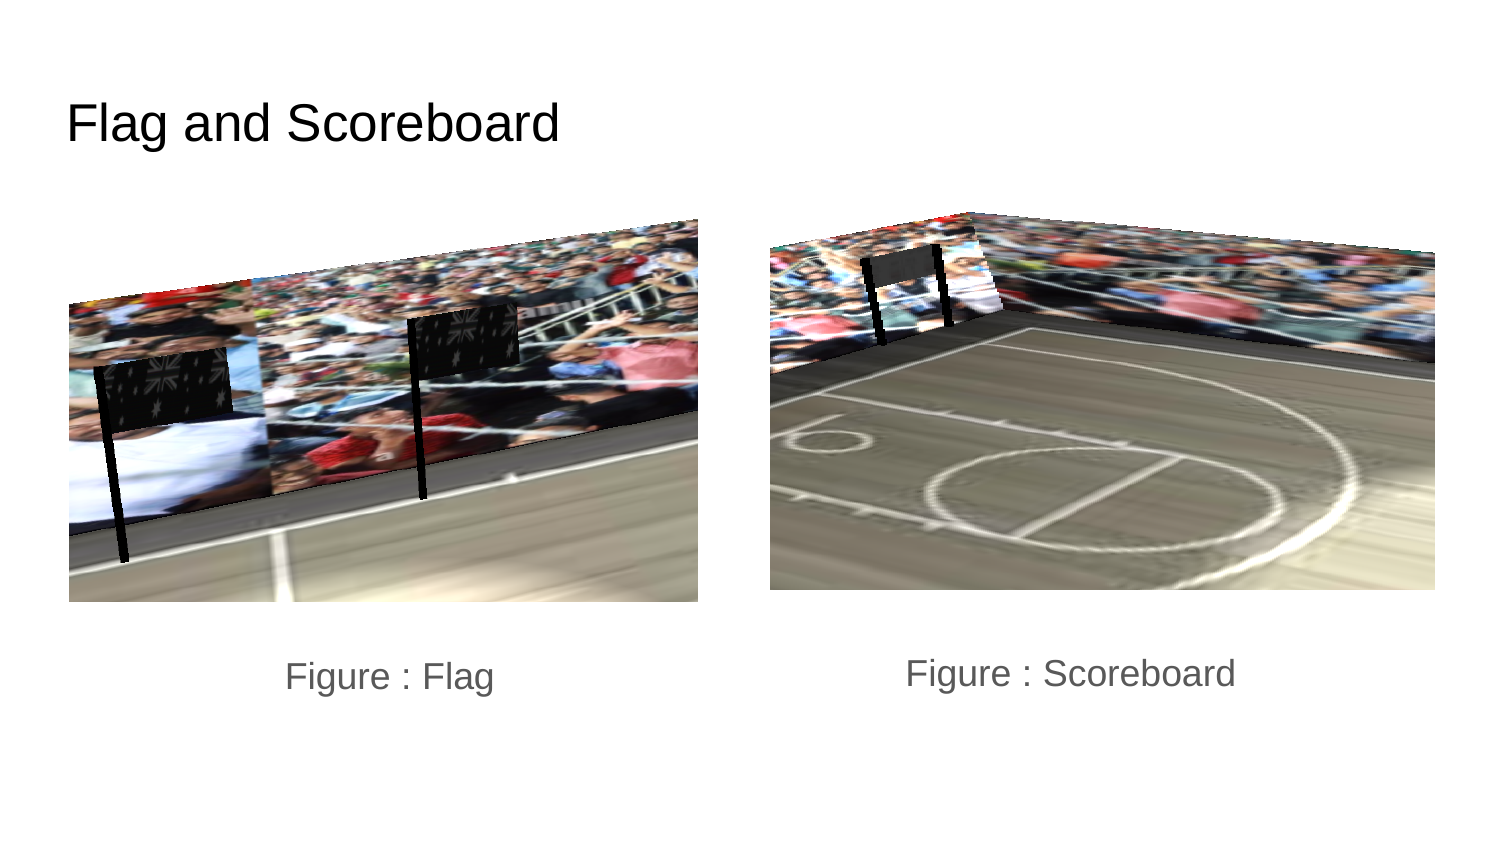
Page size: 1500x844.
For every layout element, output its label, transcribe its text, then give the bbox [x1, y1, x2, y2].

picture [770, 204, 1436, 590]
text_box Figure : Scoreboard [830, 633, 1311, 682]
title Flag and Scoreboard [51, 72, 1449, 167]
picture [69, 204, 699, 602]
text_box Figure : Flag [141, 637, 639, 692]
